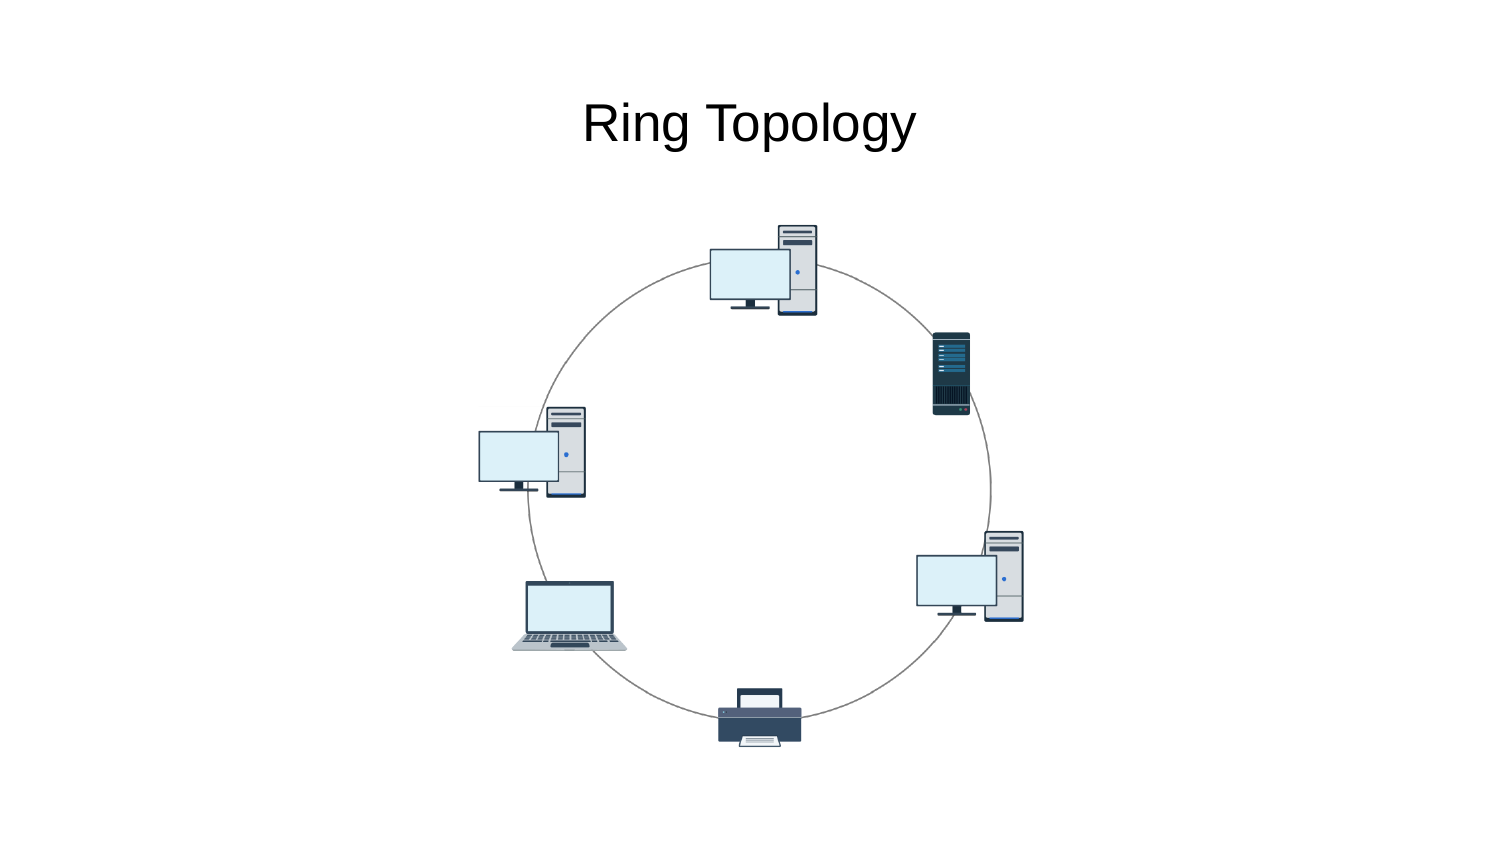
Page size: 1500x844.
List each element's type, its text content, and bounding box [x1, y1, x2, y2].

title Ring Topology [51, 72, 1449, 167]
picture [473, 221, 1026, 750]
